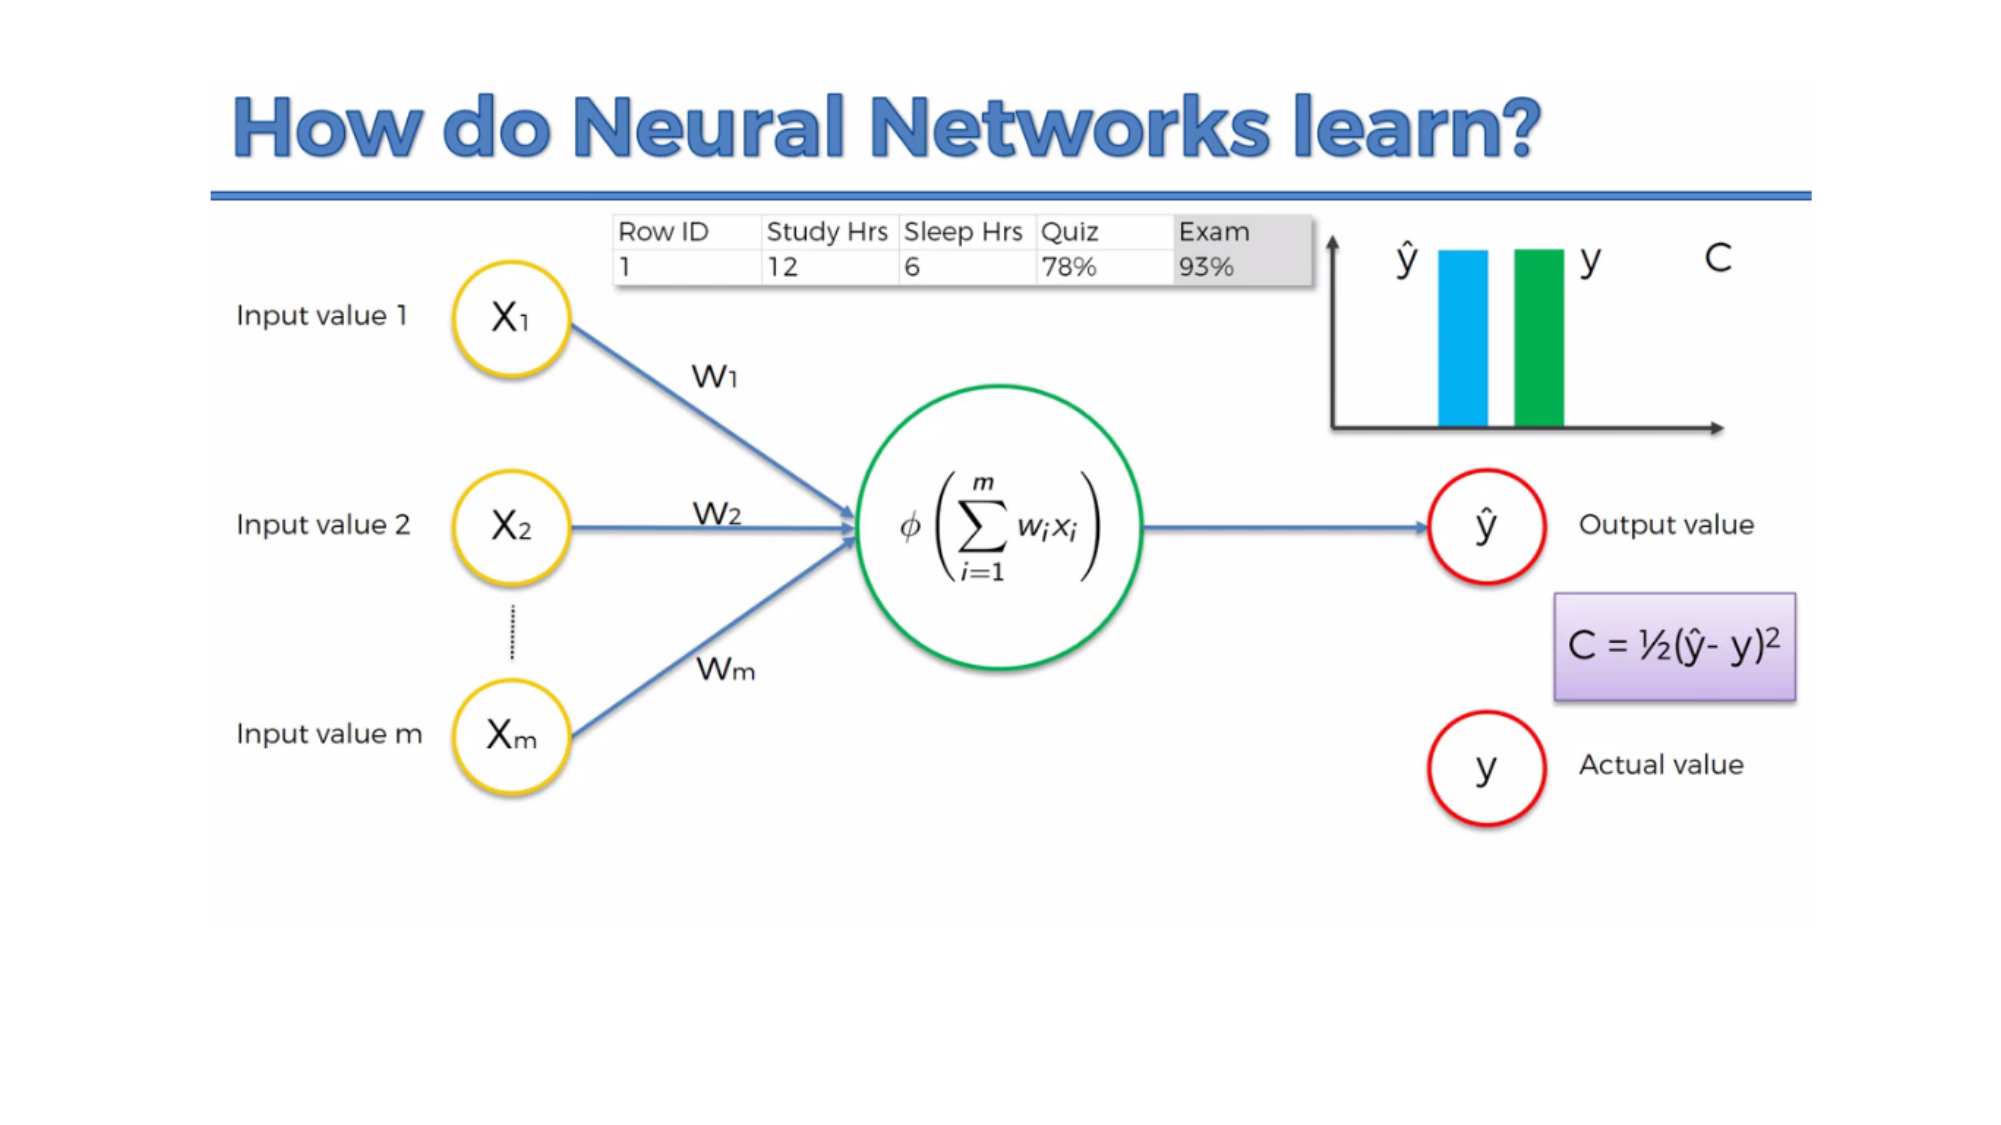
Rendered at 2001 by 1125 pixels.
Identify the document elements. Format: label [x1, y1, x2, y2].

picture [210, 83, 1812, 929]
